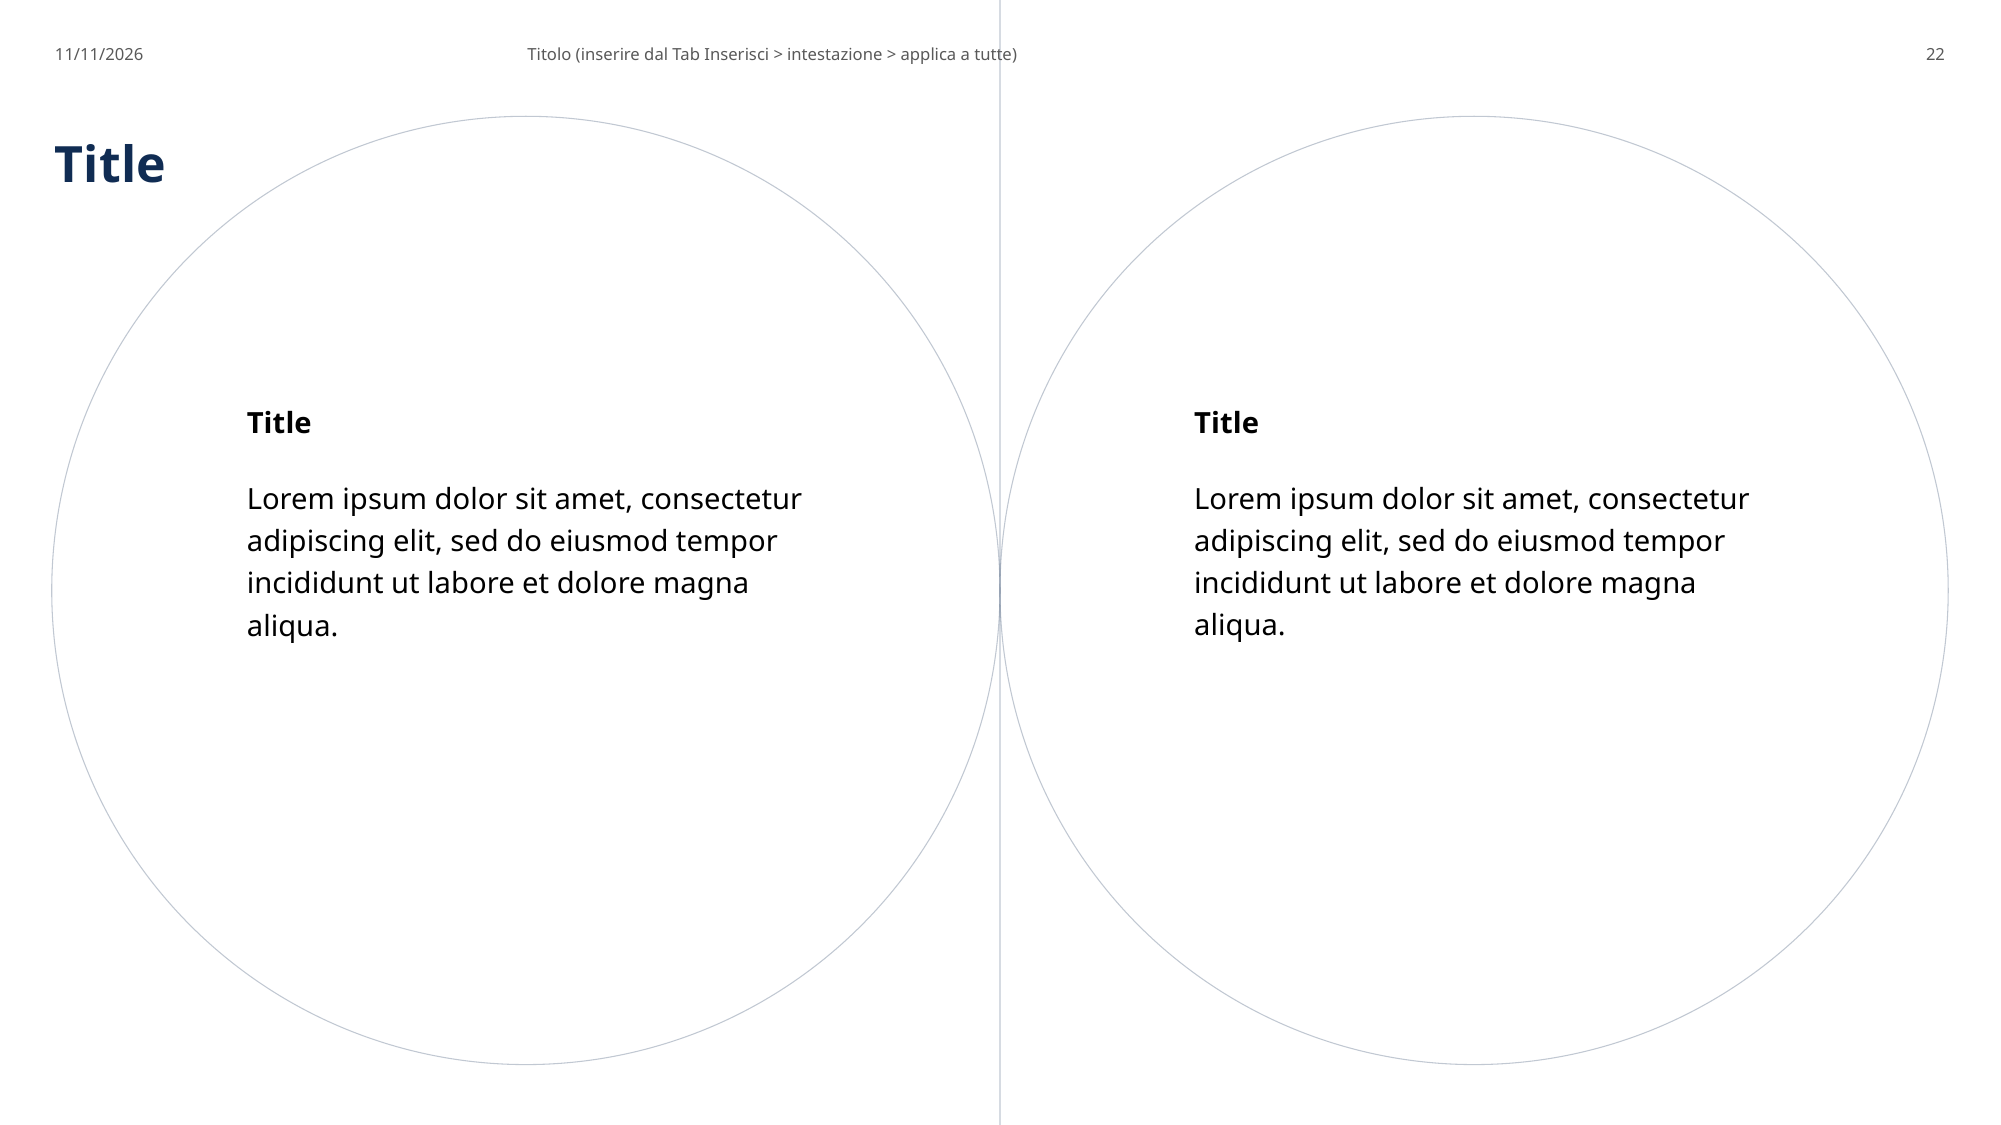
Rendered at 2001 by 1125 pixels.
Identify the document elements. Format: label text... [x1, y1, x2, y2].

list Title [246, 367, 805, 440]
title Title [54, 132, 1945, 271]
list Title [1194, 367, 1752, 440]
footer Titolo (inserire dal Tab Inserisci > intestazione > applica a tutte) [527, 6, 1203, 67]
list Lorem ipsum dolor sit amet, consectetur adipiscing elit, sed do eiusmod tempor incididunt ut labore et dolore magna aliqua. [1194, 473, 1752, 820]
list Lorem ipsum dolor sit amet, consectetur adipiscing elit, sed do eiusmod tempor incididunt ut labore et dolore magna aliqua. [246, 473, 805, 820]
slide_number 22 [1774, 6, 1945, 67]
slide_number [54, 6, 446, 67]
